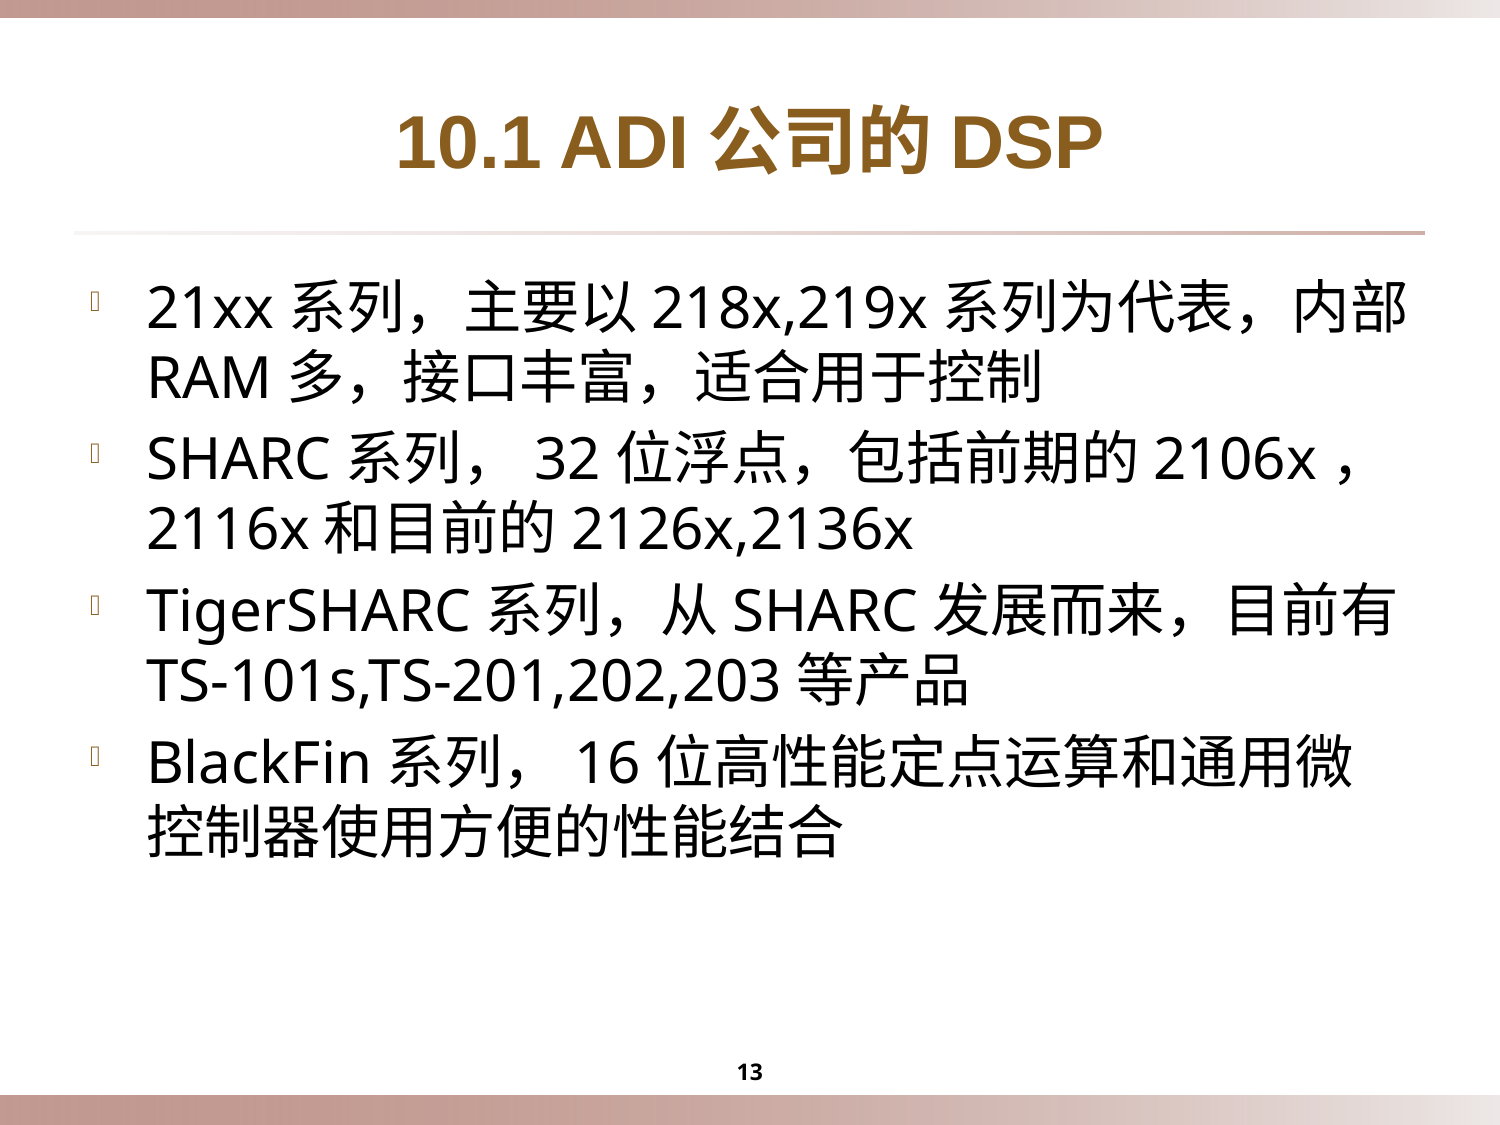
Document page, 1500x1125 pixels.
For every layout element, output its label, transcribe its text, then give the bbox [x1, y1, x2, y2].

slide_number 13 [675, 1050, 825, 1097]
title 10.1 ADI公司的DSP [75, 45, 1425, 233]
list 21xx系列，主要以218x,219x系列为代表，内部RAM多，接口丰富，适合用于控制 SHARC系列，32位浮点，包括前期的2106x，2116x和目前的2126x,2136x TigerSHARC系列，从SHARC发展而来，目前有TS-101s,TS-201,202,203等产品 BlackFin系列，16位高性能定点运算和通用微控制器使用方便的性能结合 [75, 262, 1425, 1032]
